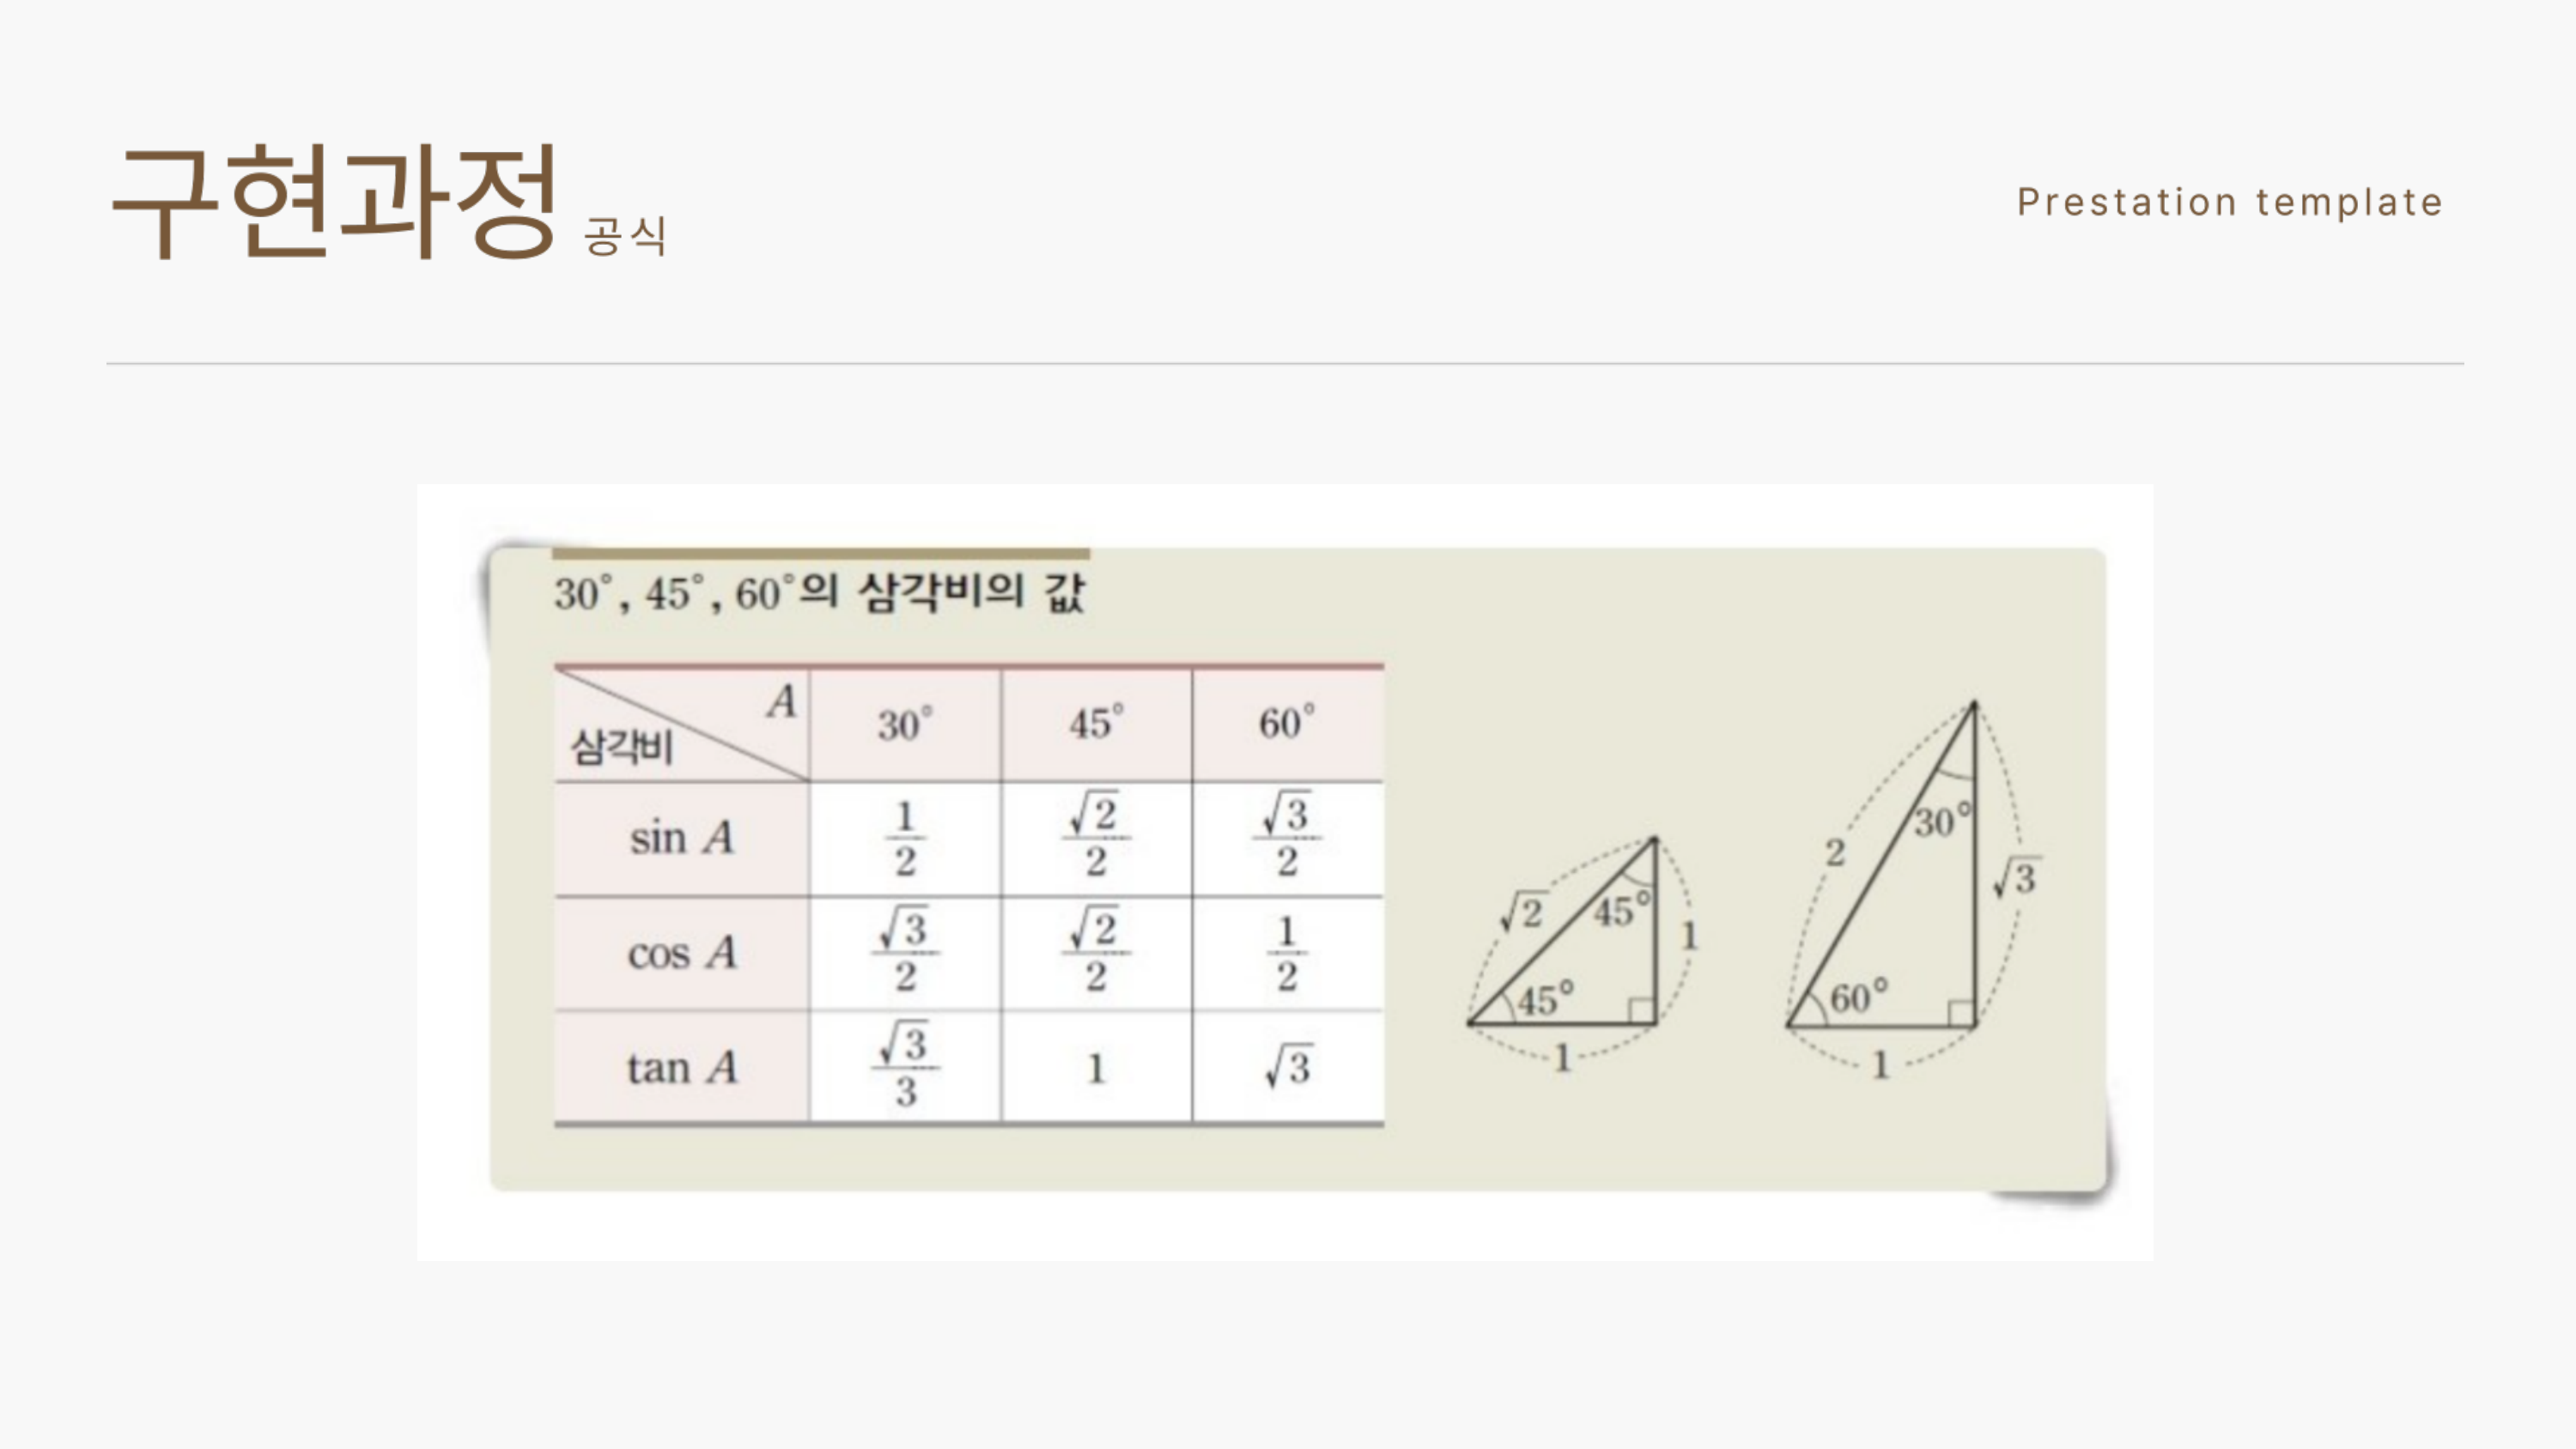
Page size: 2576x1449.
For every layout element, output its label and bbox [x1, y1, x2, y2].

picture [2012, 169, 2458, 241]
text_box [416, 483, 2154, 1261]
text_box [106, 360, 2464, 368]
picture [88, 89, 696, 320]
